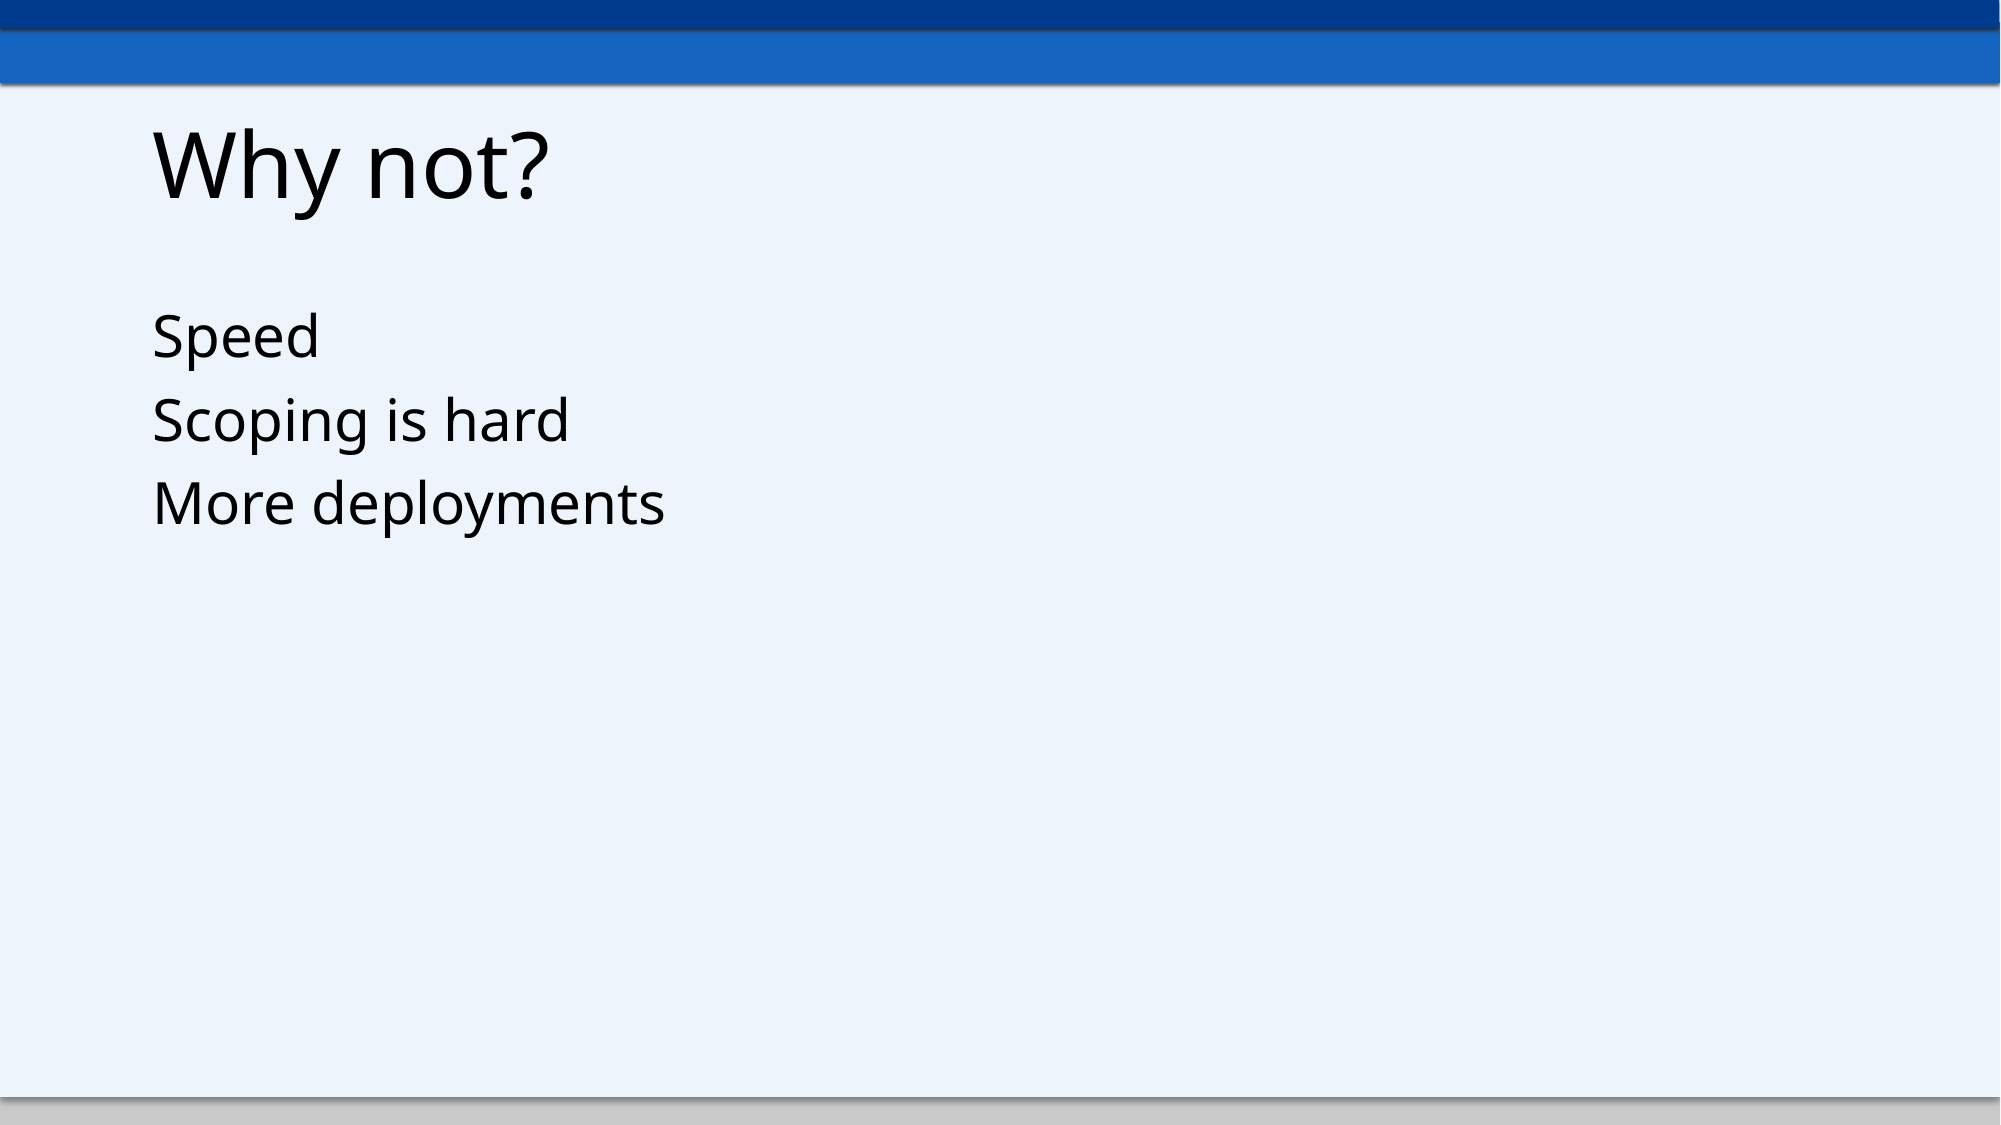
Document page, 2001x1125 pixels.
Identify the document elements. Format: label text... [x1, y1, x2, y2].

picture [0, 0, 2001, 1125]
title Why not? [137, 59, 1863, 278]
list Speed Scoping is hard More deployments [137, 299, 1863, 1014]
